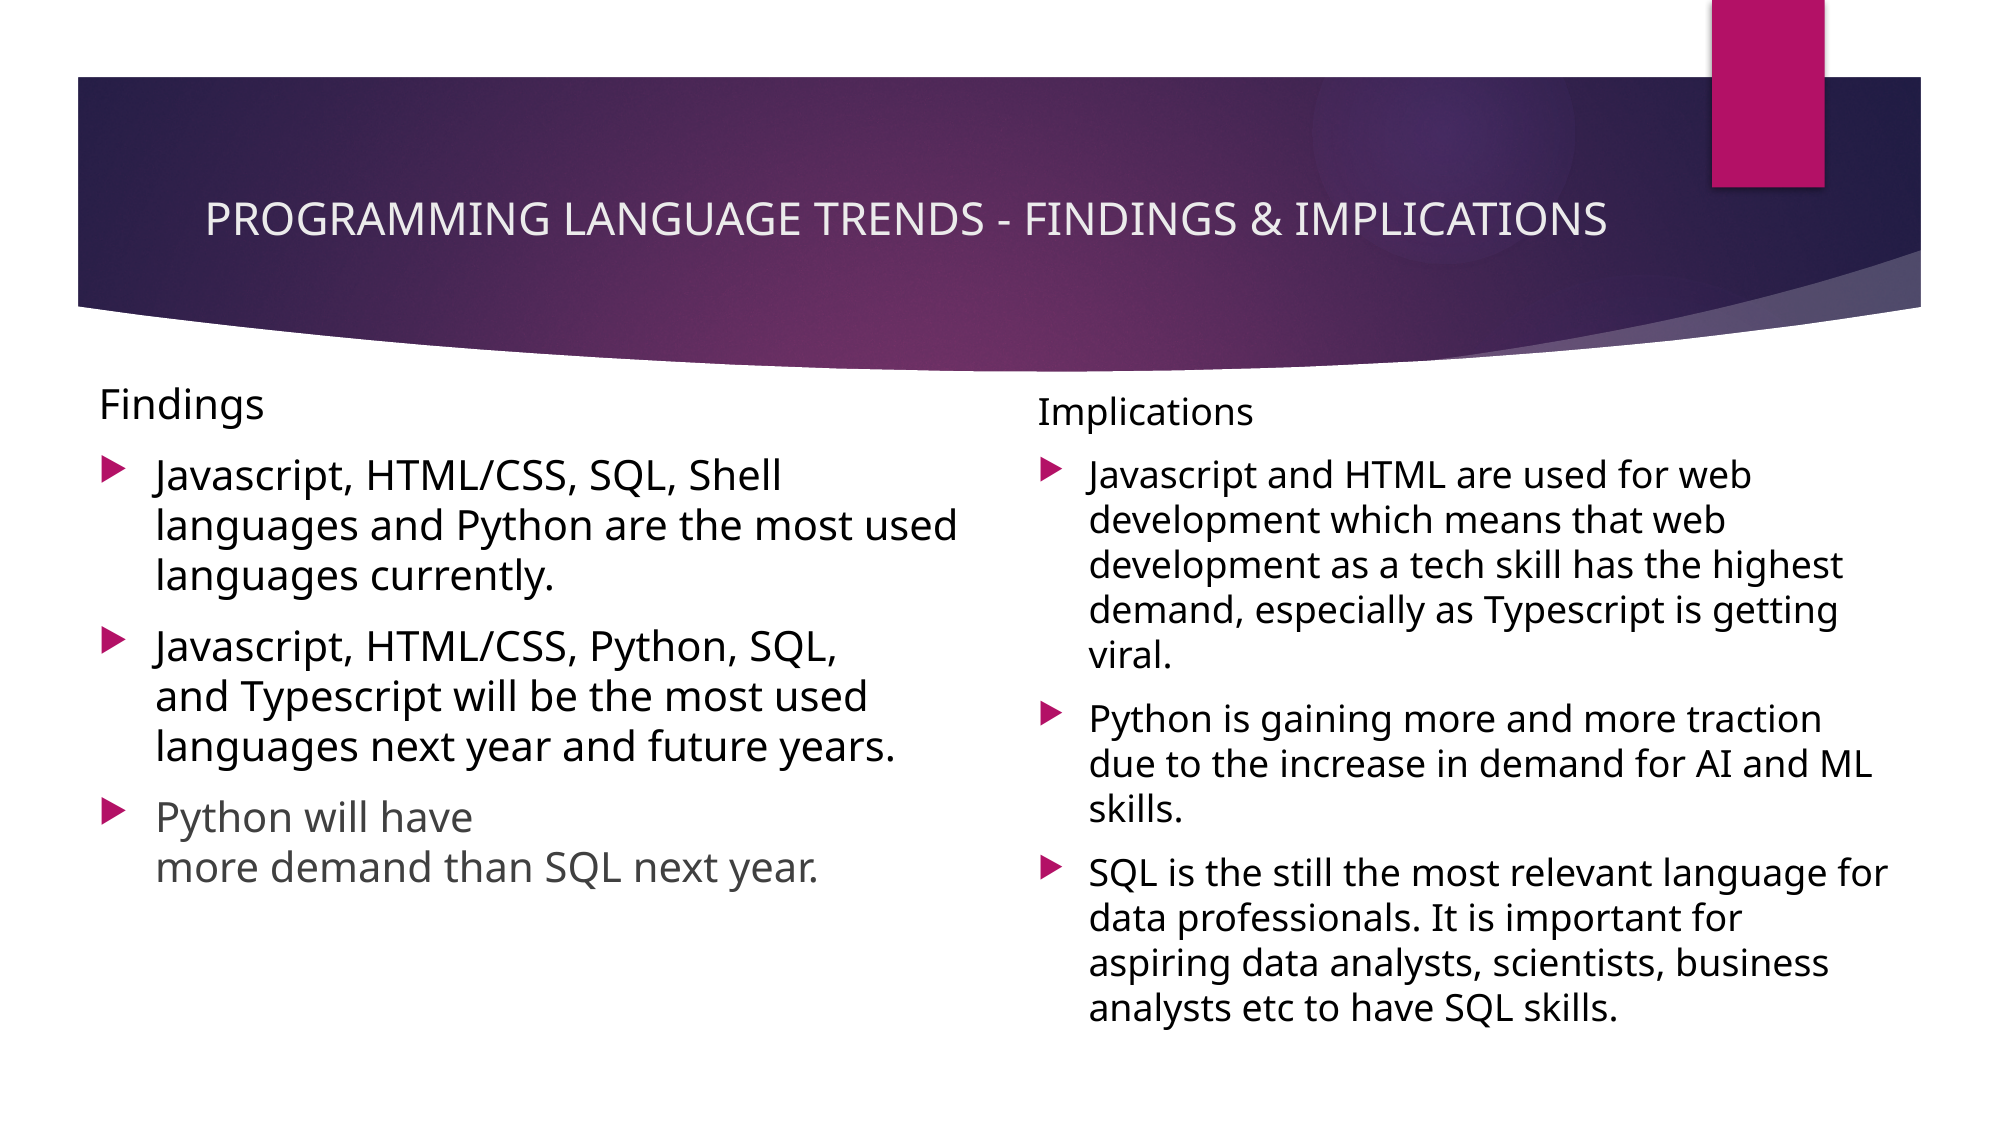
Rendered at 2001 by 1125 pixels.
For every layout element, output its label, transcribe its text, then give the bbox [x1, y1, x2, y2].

list Implications Javascript and HTML are used for web development which means that web development as a tech skill has the highest demand, especially as Typescript is getting viral. Python is gaining more and more traction due to the increase in demand for AI and ML skills. SQL is the still the most relevant language for data professionals. It is important for aspiring data analysts, scientists, business analysts etc to have SQL skills. [1022, 379, 1909, 1075]
title PROGRAMMING LANGUAGE TRENDS - FINDINGS & IMPLICATIONS [189, 159, 1627, 276]
list Findings Javascript, HTML/CSS, SQL, Shell languages and Python are the most used languages currently. Javascript, HTML/CSS, Python, SQL, and Typescript will be the most used languages next year and future years. Python will have more demand than SQL next year. [83, 370, 1000, 1101]
